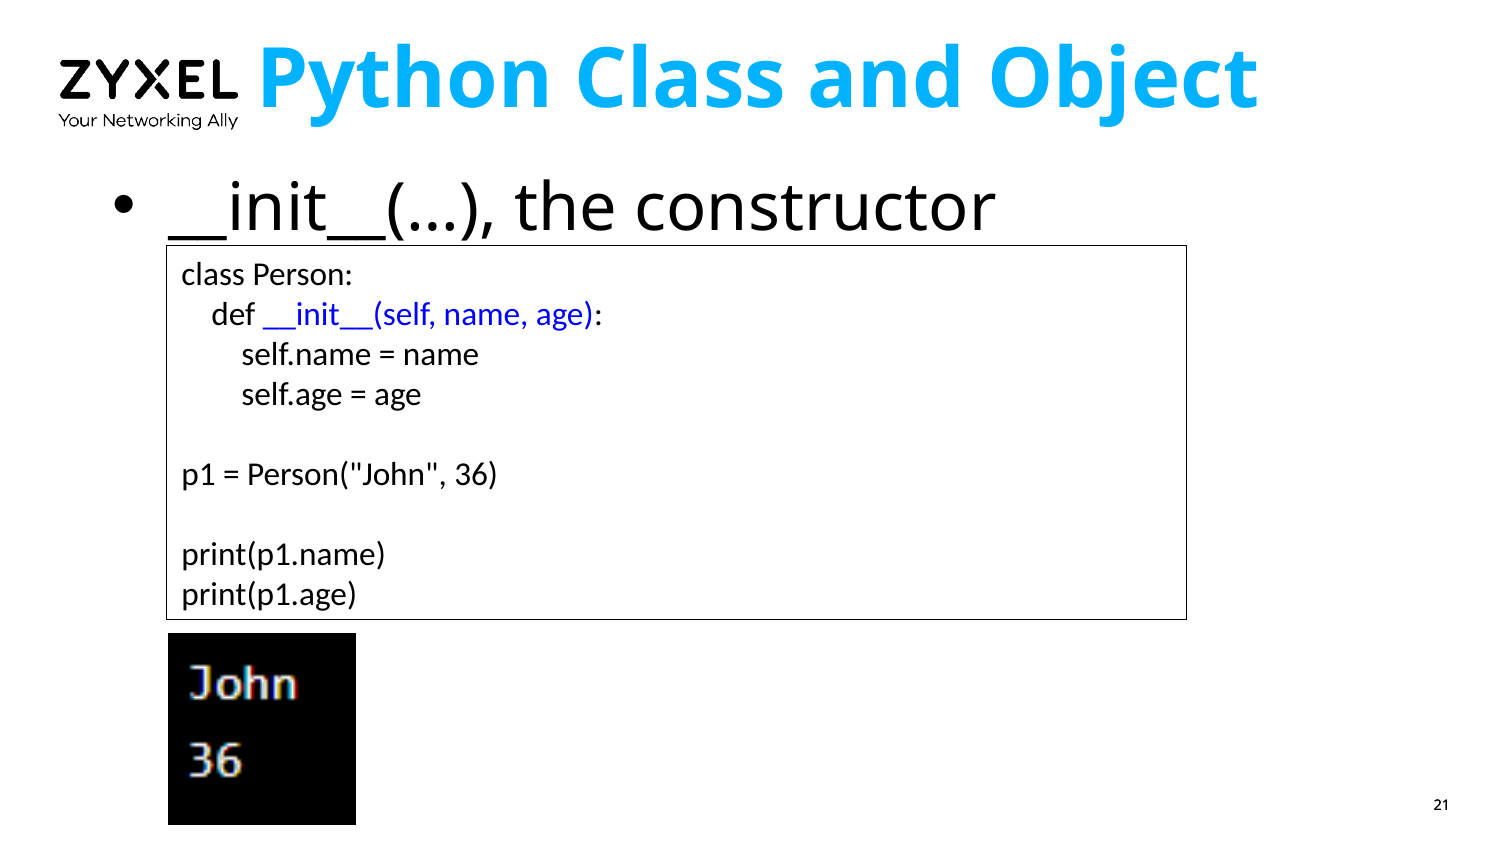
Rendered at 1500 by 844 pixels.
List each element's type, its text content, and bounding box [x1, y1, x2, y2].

title Python Class and Object [256, 35, 1387, 127]
picture [0, 20, 296, 169]
picture [168, 633, 357, 825]
text_box __init__(…), the constructor [97, 156, 1460, 236]
text_box class Person: def __init__(self, name, age): self.name = name self.age = age p1 = Person("John", 36) print(p1.name) print(p1.age) [166, 245, 1187, 620]
